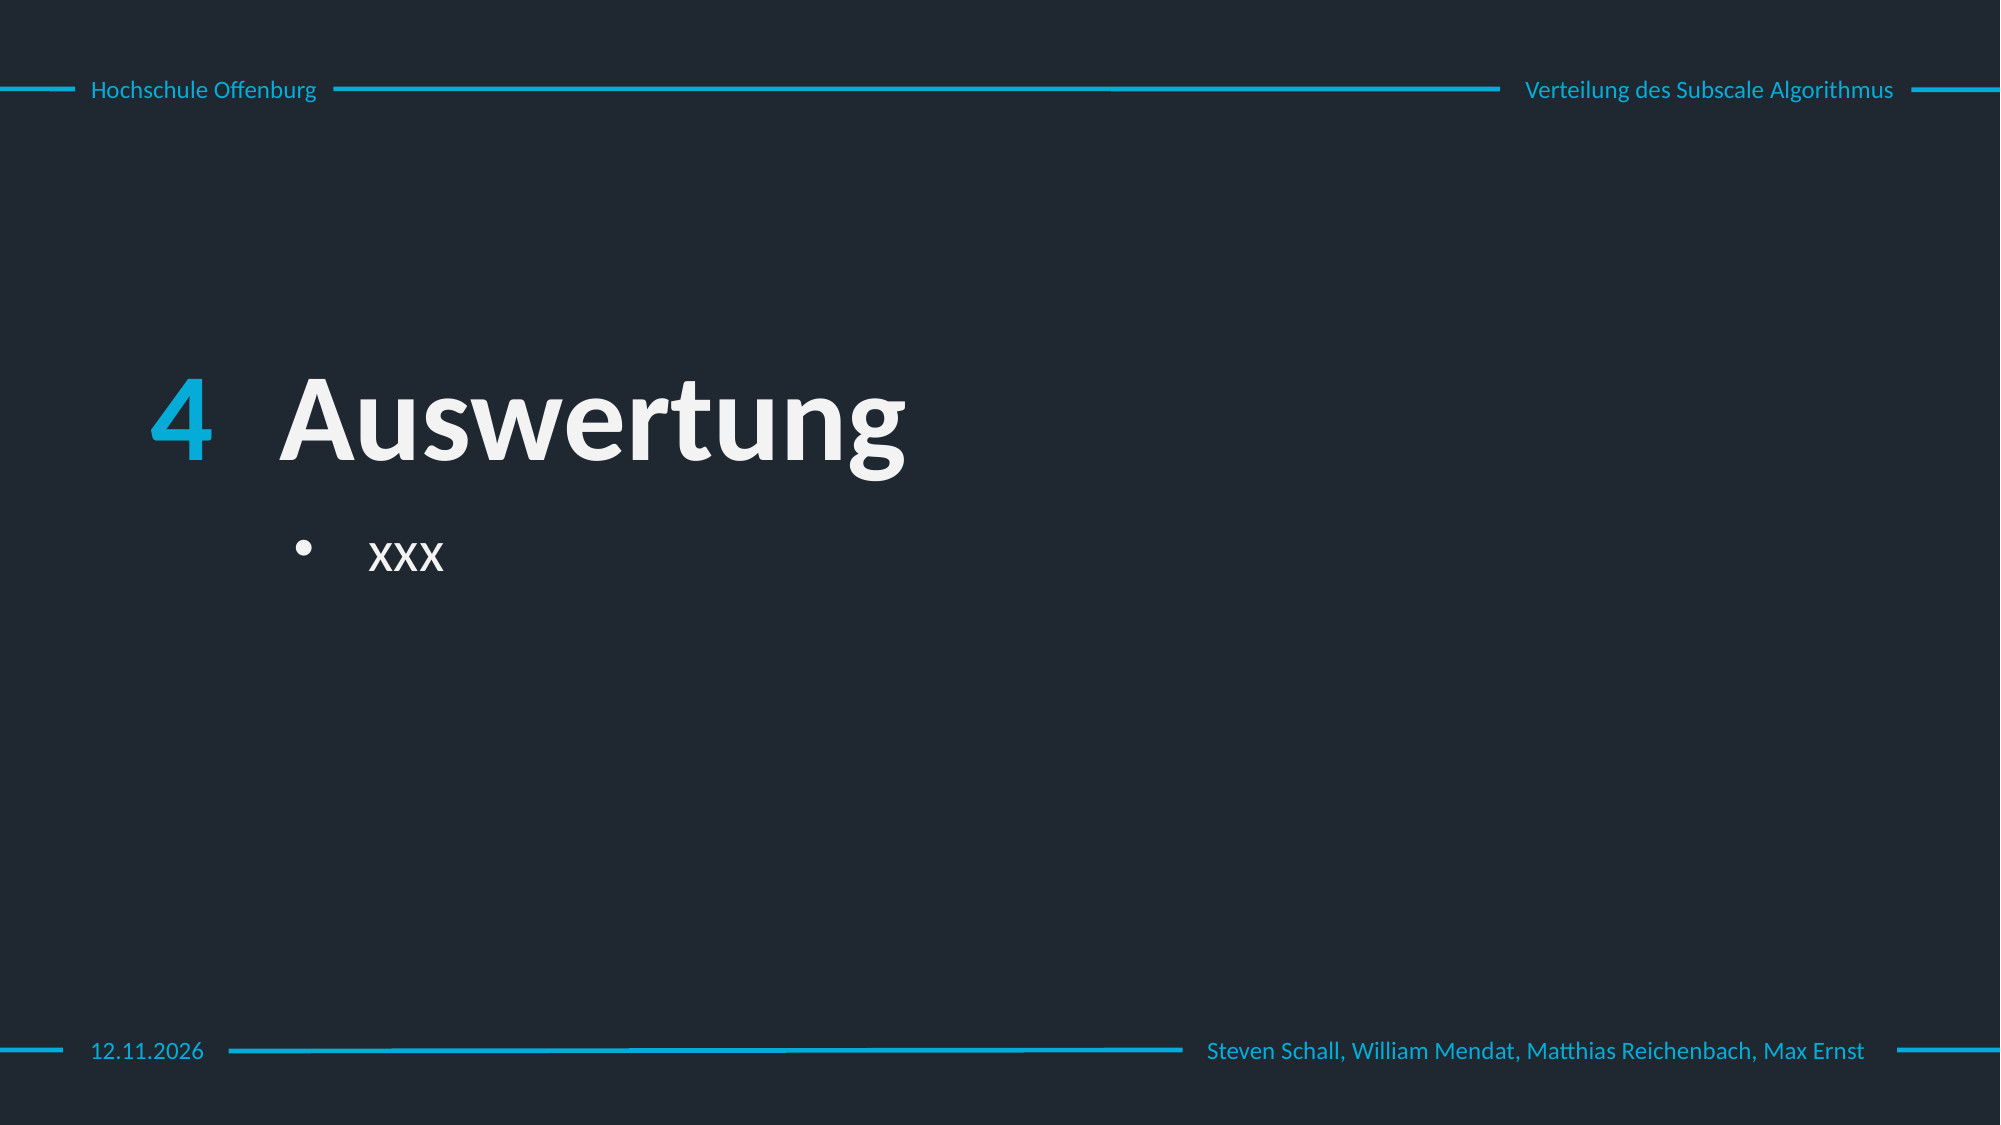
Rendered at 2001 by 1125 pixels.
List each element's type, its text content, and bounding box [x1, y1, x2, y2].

text_box Hochschule Offenburg [76, 66, 333, 111]
text_box 4 [135, 328, 229, 494]
text_box 13.02.2023 [75, 1020, 526, 1080]
text_box Auswertung [264, 328, 923, 494]
text_box xxx [278, 505, 460, 591]
text_box Verteilung des Subscale Algorithmus [1510, 66, 1910, 111]
text_box Steven Schall, William Mendat, Matthias Reichenbach, Max Ernst [1192, 1027, 1887, 1072]
